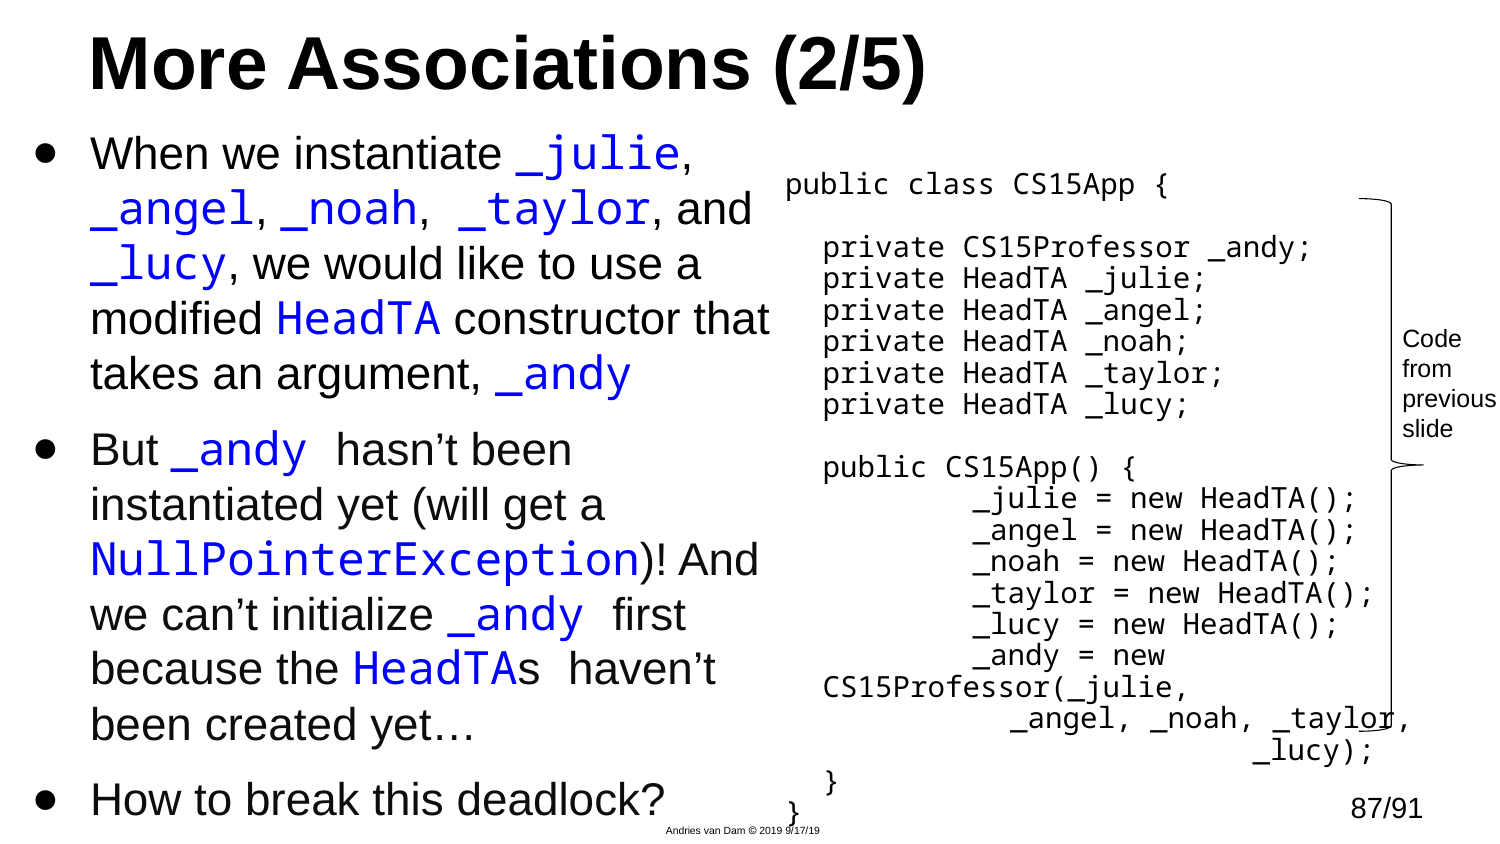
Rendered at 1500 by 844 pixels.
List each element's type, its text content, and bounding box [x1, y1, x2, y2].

text_box Code from previous slide [1387, 315, 1500, 450]
text_box [1358, 198, 1424, 732]
text_box When we instantiate _julie, _angel, _noah, _taylor, and _lucy, we would like to use a modified HeadTA constructor that takes an argument, _andy But _andy hasn’t been instantiated yet (will get a NullPointerException)! And we can’t initialize _andy first because the HeadTAs haven’t been created yet… How to break this deadlock? [0, 108, 806, 840]
list public class CS15App { private CS15Professor _andy; private HeadTA _julie; private HeadTA _angel; private HeadTA _noah; private HeadTA _taylor; private HeadTA _lucy; public CS15App() { _julie = new HeadTA(); _angel = new HeadTA(); _noah = new HeadTA(); _taylor = new HeadTA(); _lucy = new HeadTA(); _andy = new CS15Professor(_julie, _angel, _noah, _taylor, _lucy); } } [770, 154, 1500, 844]
title More Associations (2/5) [73, 0, 1424, 121]
